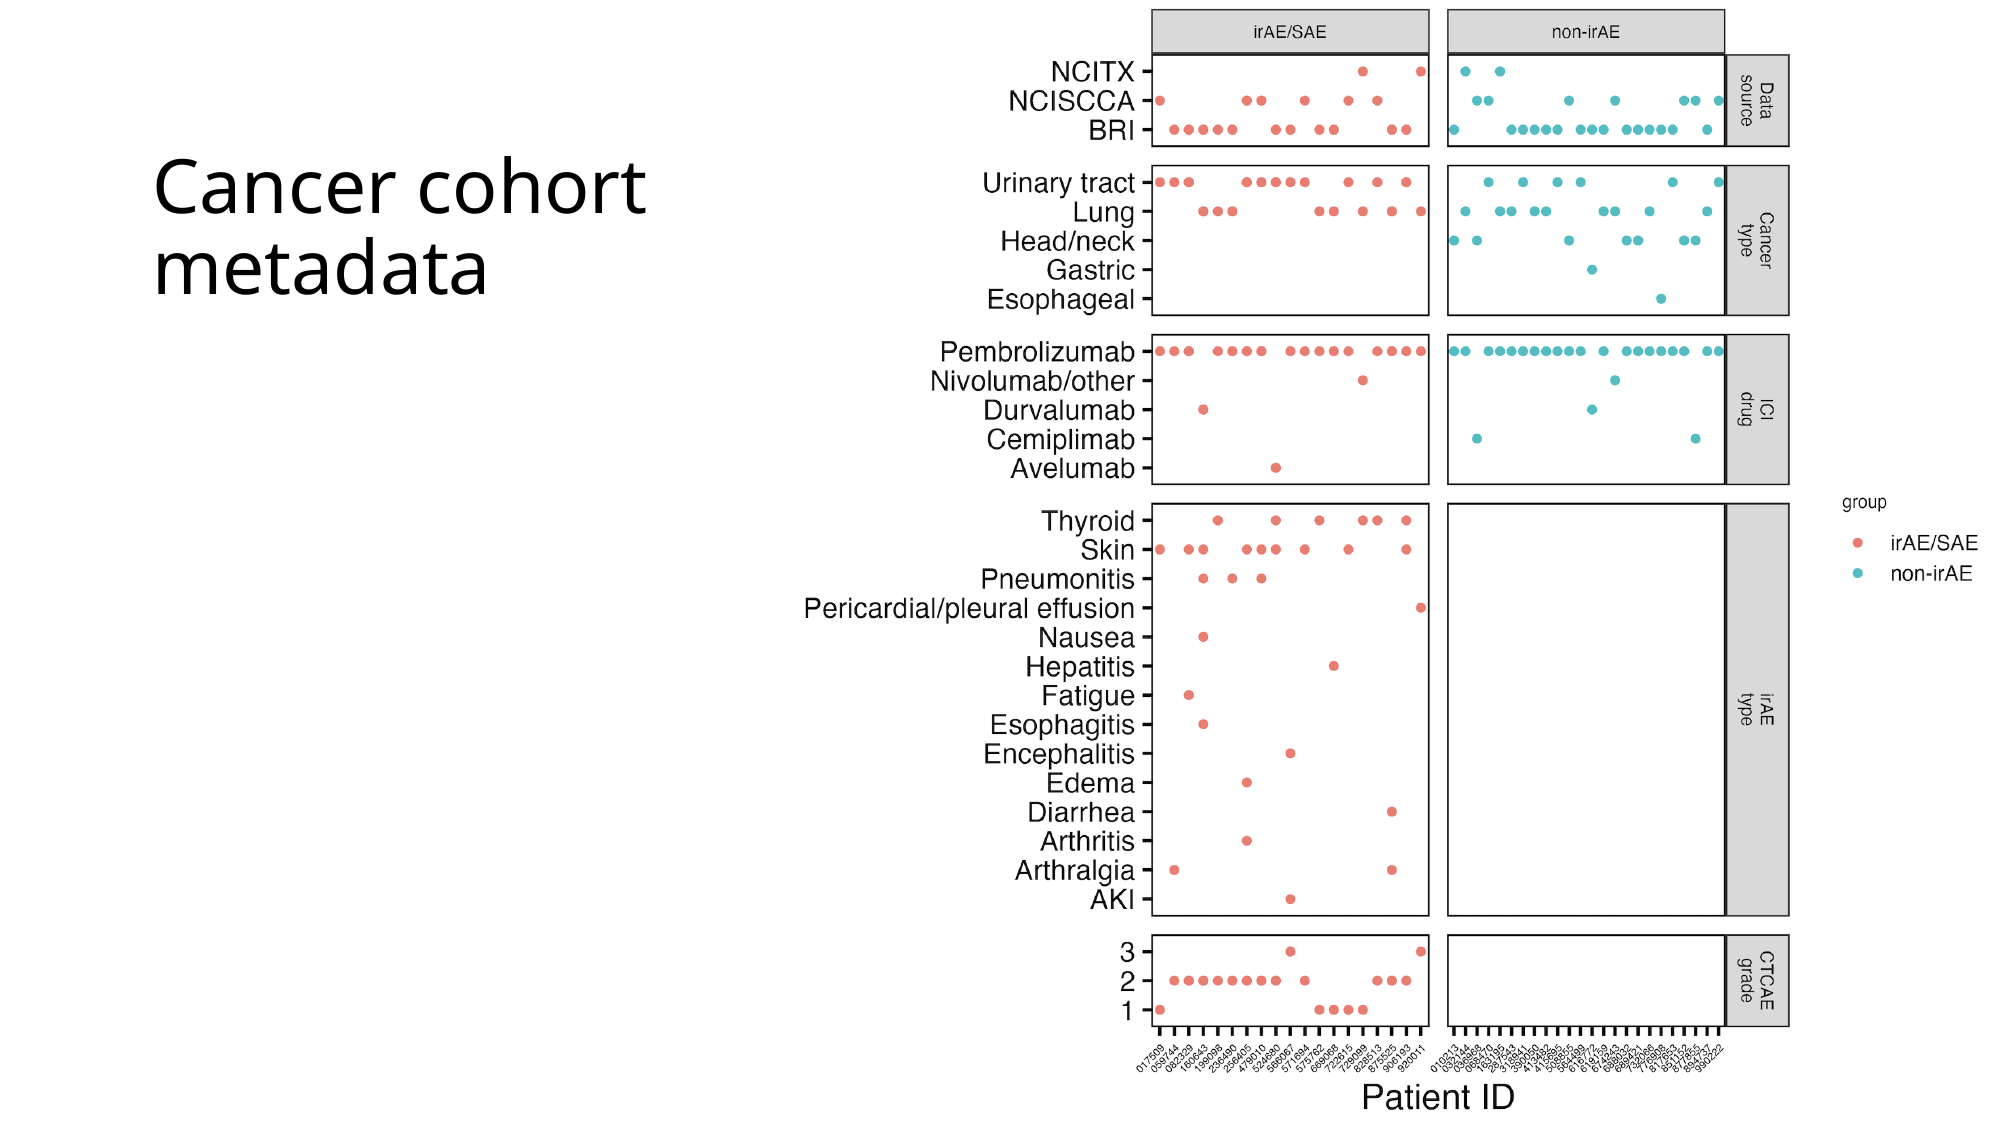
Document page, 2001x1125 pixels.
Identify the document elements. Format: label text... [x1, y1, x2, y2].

picture [755, 0, 2000, 1125]
title Cancer cohort metadata [137, 97, 755, 364]
